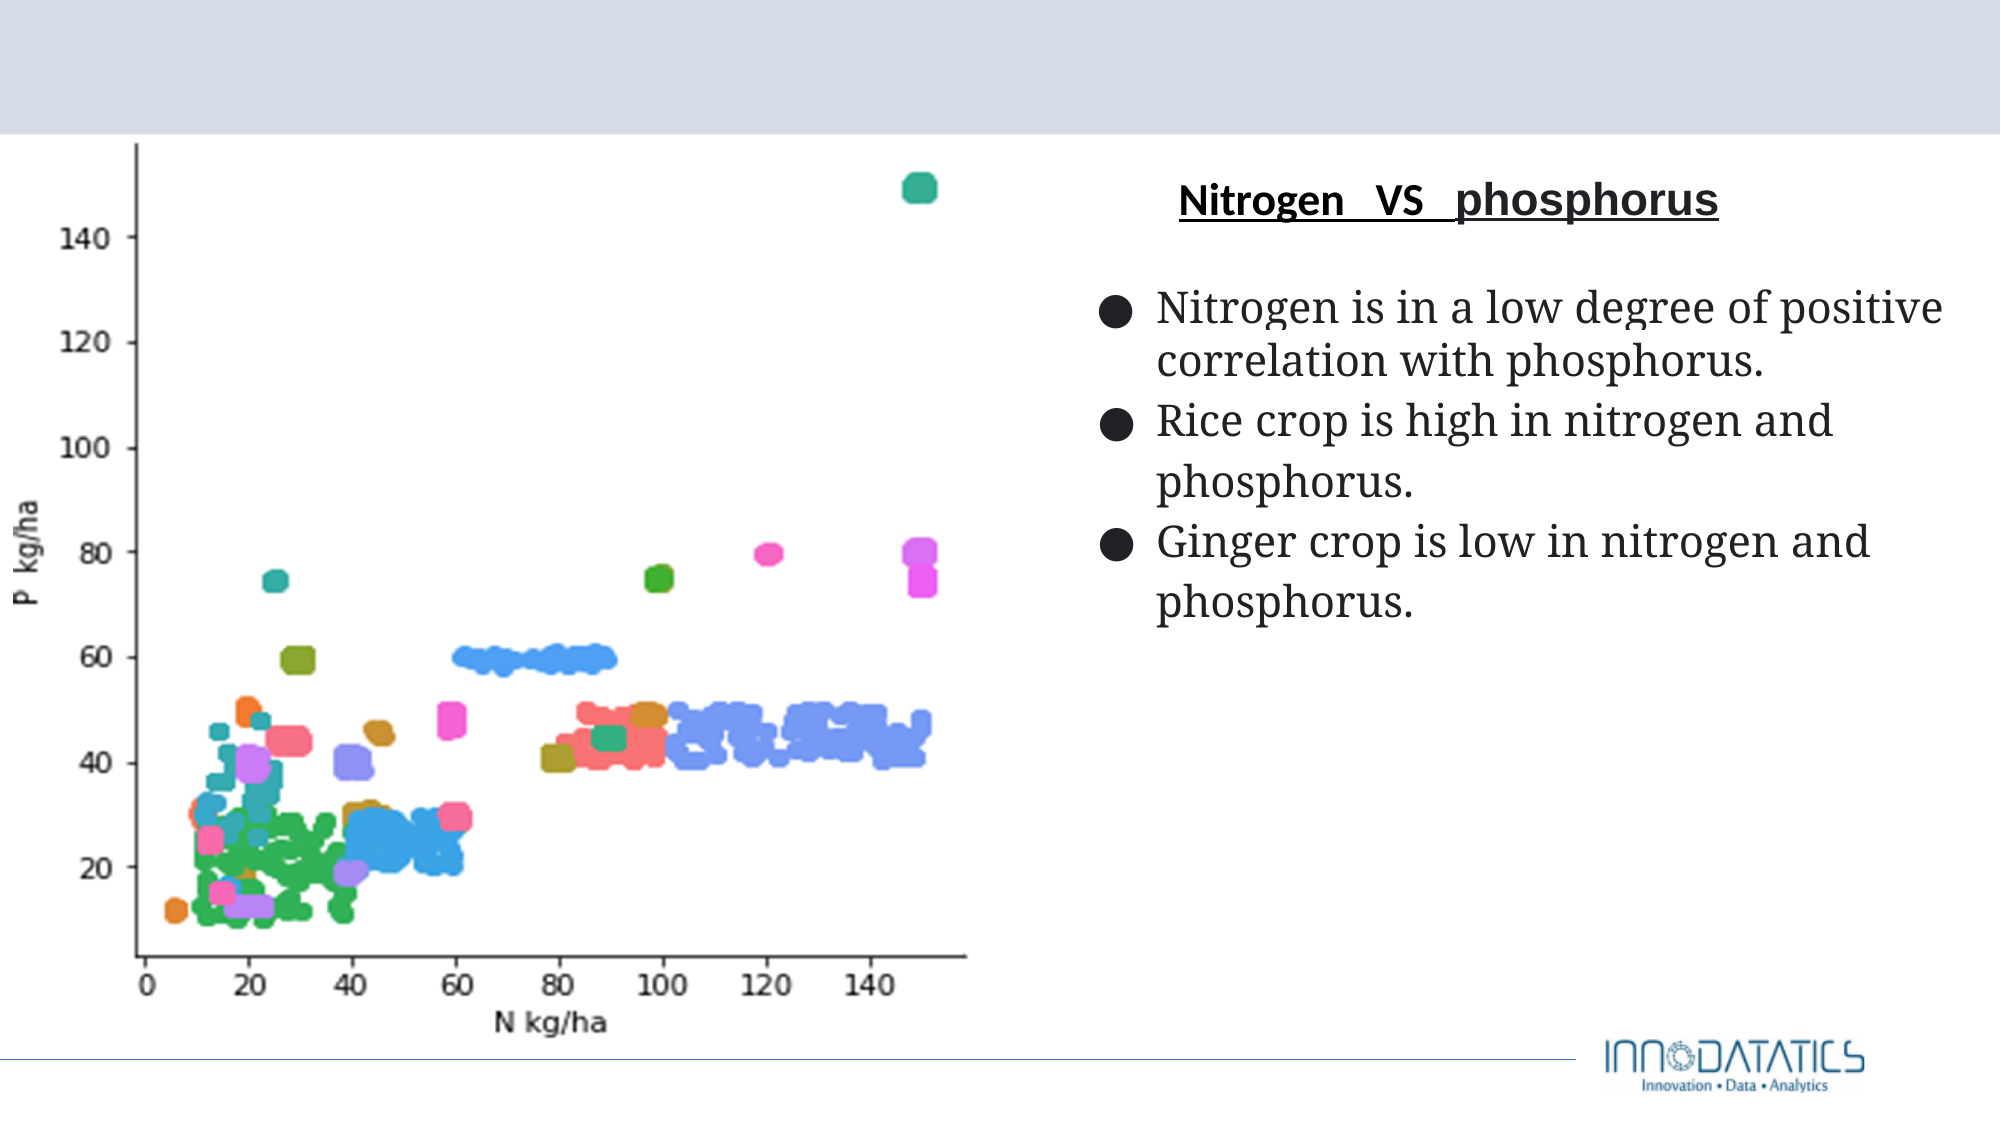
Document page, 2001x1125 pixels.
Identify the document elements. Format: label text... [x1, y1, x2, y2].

picture [13, 140, 970, 1040]
text_box Nitrogen VS phosphorus Nitrogen is in a low degree of positive correlation with phosphorus. Rice crop is high in nitrogen and phosphorus. Ginger crop is low in nitrogen and phosphorus. [1066, 155, 1975, 630]
picture [1603, 1038, 1865, 1093]
